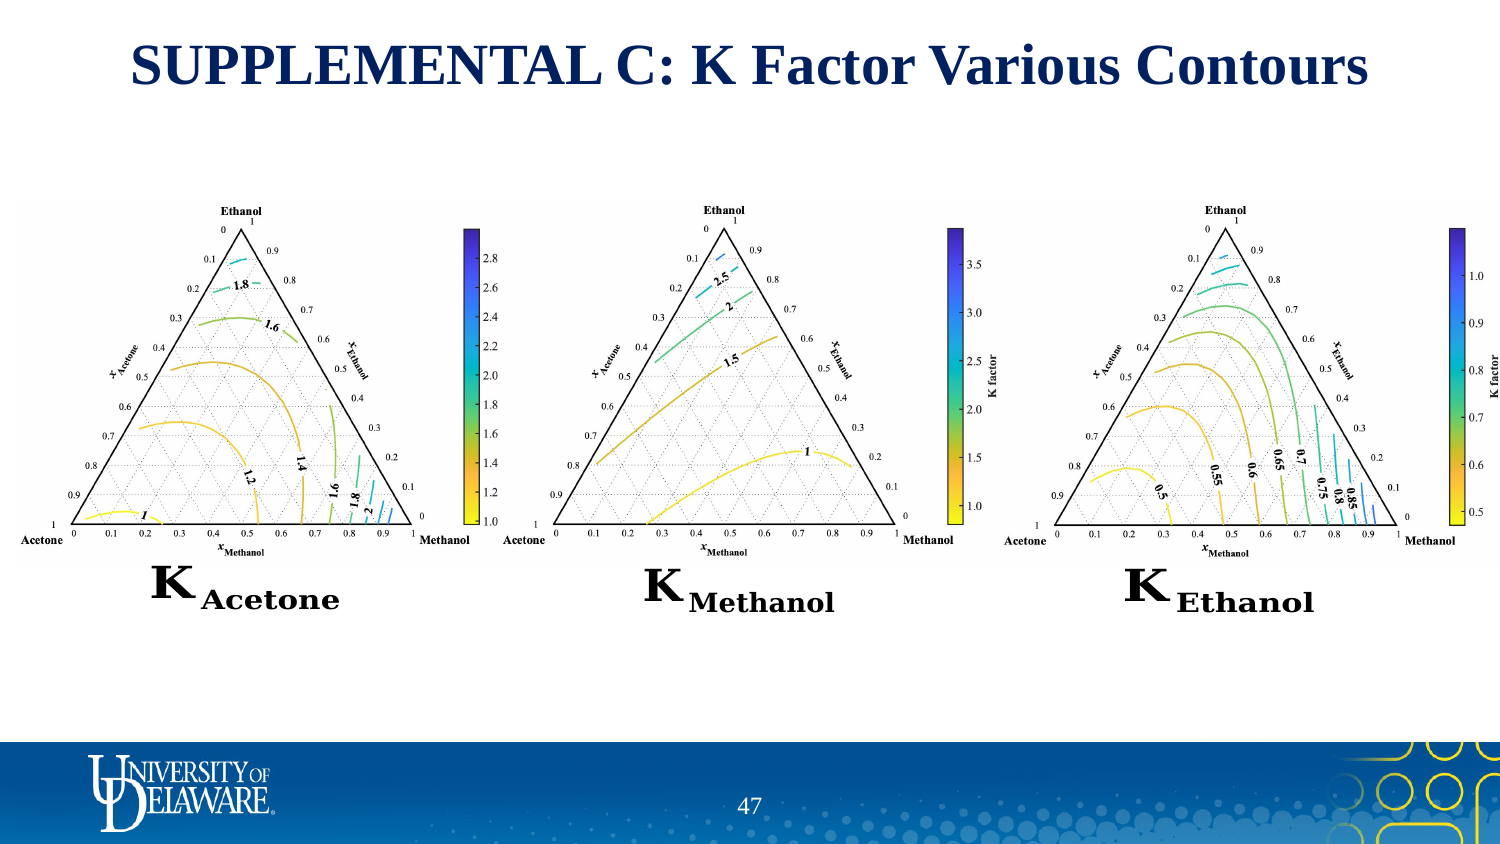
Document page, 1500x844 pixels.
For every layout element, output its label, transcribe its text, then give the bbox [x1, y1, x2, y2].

title SUPPLEMENTAL C: K Factor Various Contours [75, 0, 1425, 122]
picture [0, 0, 1500, 844]
slide_number 46 [575, 782, 925, 828]
